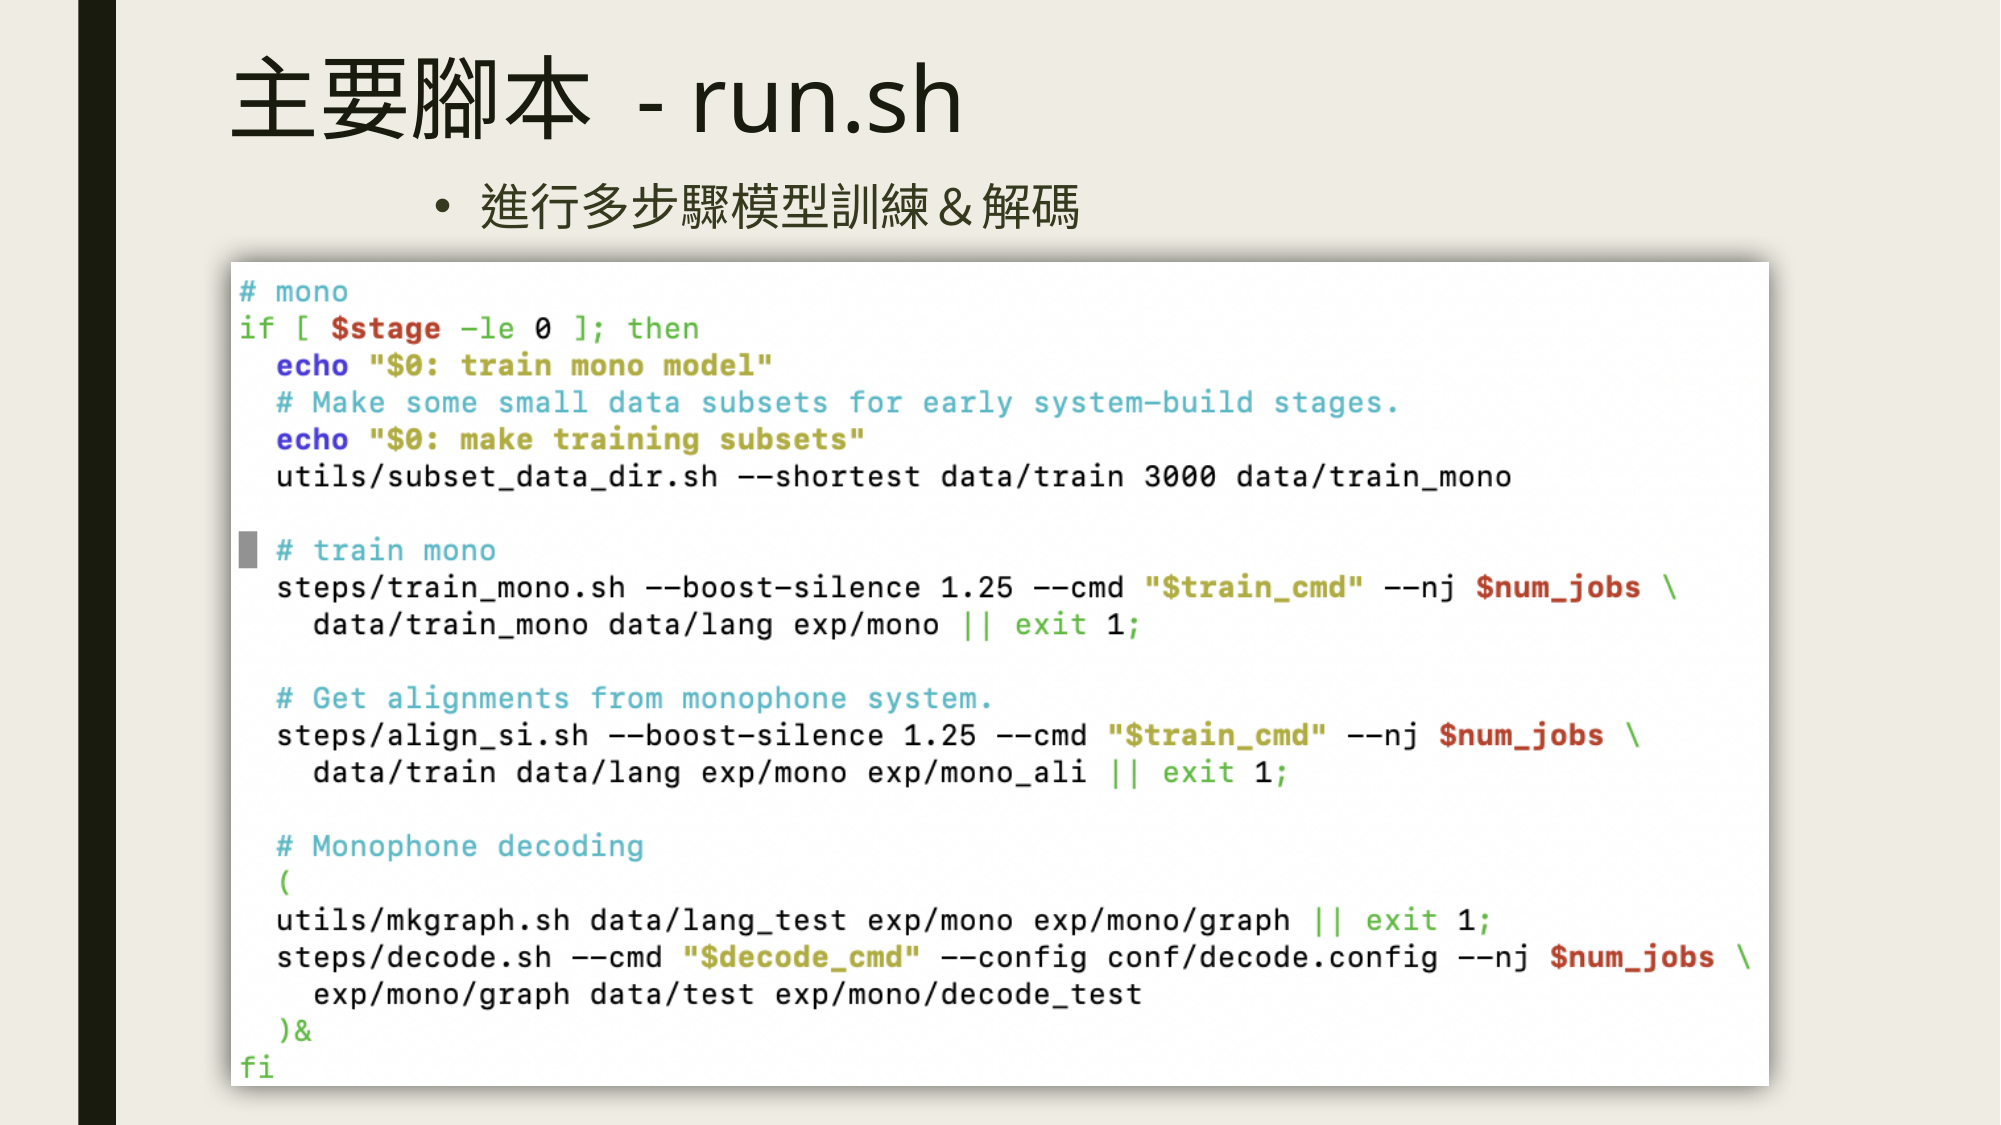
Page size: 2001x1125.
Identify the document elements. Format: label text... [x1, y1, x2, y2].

text_box 進行多步驟模型訓練＆解碼 [418, 168, 1115, 239]
picture [230, 262, 1769, 1086]
title 主要腳本 - run.sh [212, 46, 1788, 187]
